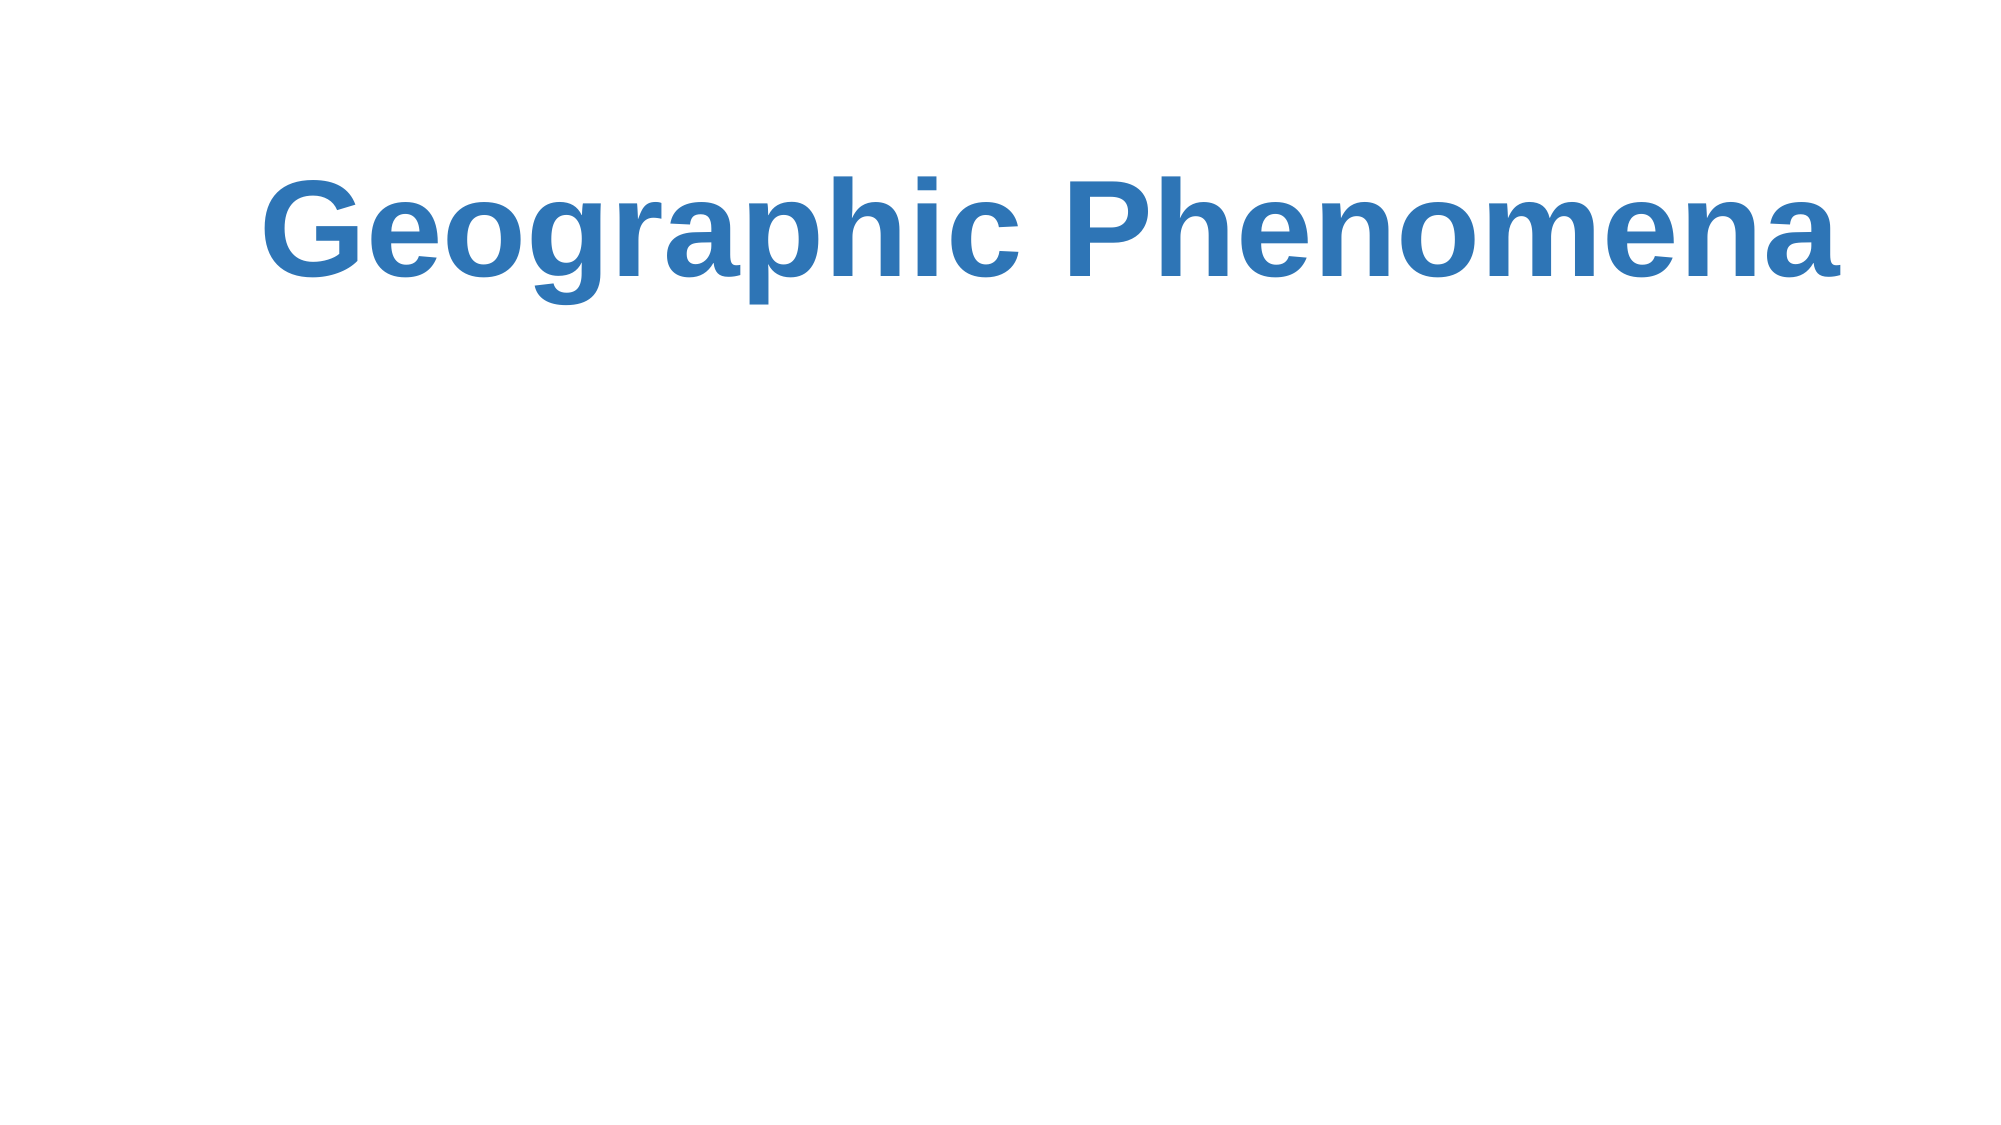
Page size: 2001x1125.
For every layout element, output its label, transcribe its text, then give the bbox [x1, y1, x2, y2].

subtitle Geographic Phenomena [218, 149, 1882, 422]
